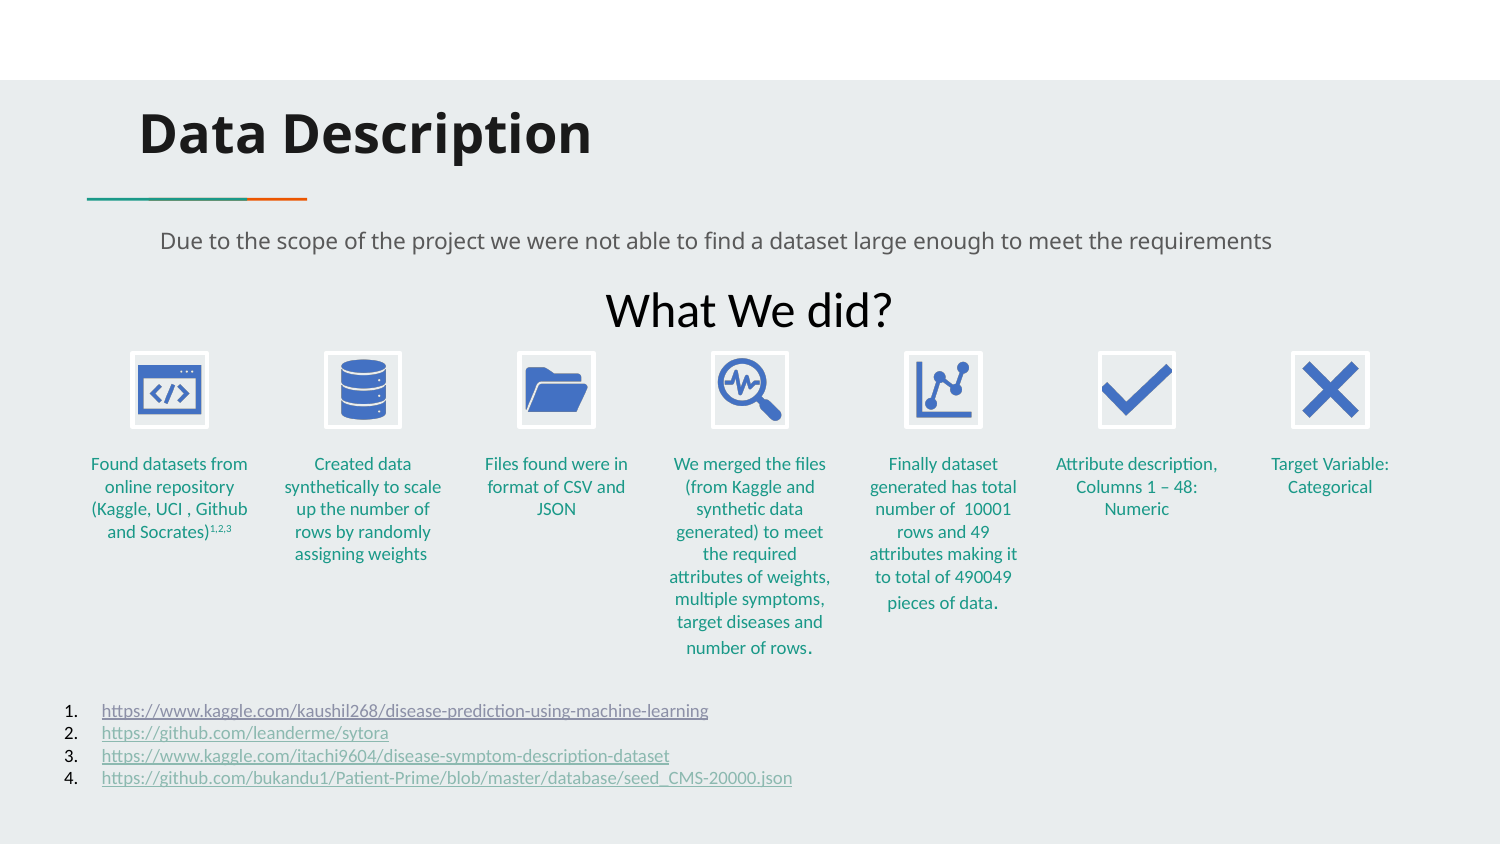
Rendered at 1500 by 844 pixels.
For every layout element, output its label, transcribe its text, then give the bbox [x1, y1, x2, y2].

text_box What We did? [141, 269, 1359, 326]
title Data Description [123, 84, 1267, 171]
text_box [48, 328, 1451, 543]
subtitle Due to the scope of the project we were not able to find a dataset large enough to meet the requirements [123, 212, 1410, 288]
footer https://www.kaggle.com/kaushil268/disease-prediction-using-machine-learning https://github.com/leanderme/sytora https://www.kaggle.com/itachi9604/disease-symptom-description-dataset https://github.com/bukandu1/Patient-Prime/blob/master/database/seed_CMS-20000.json [49, 699, 1451, 817]
